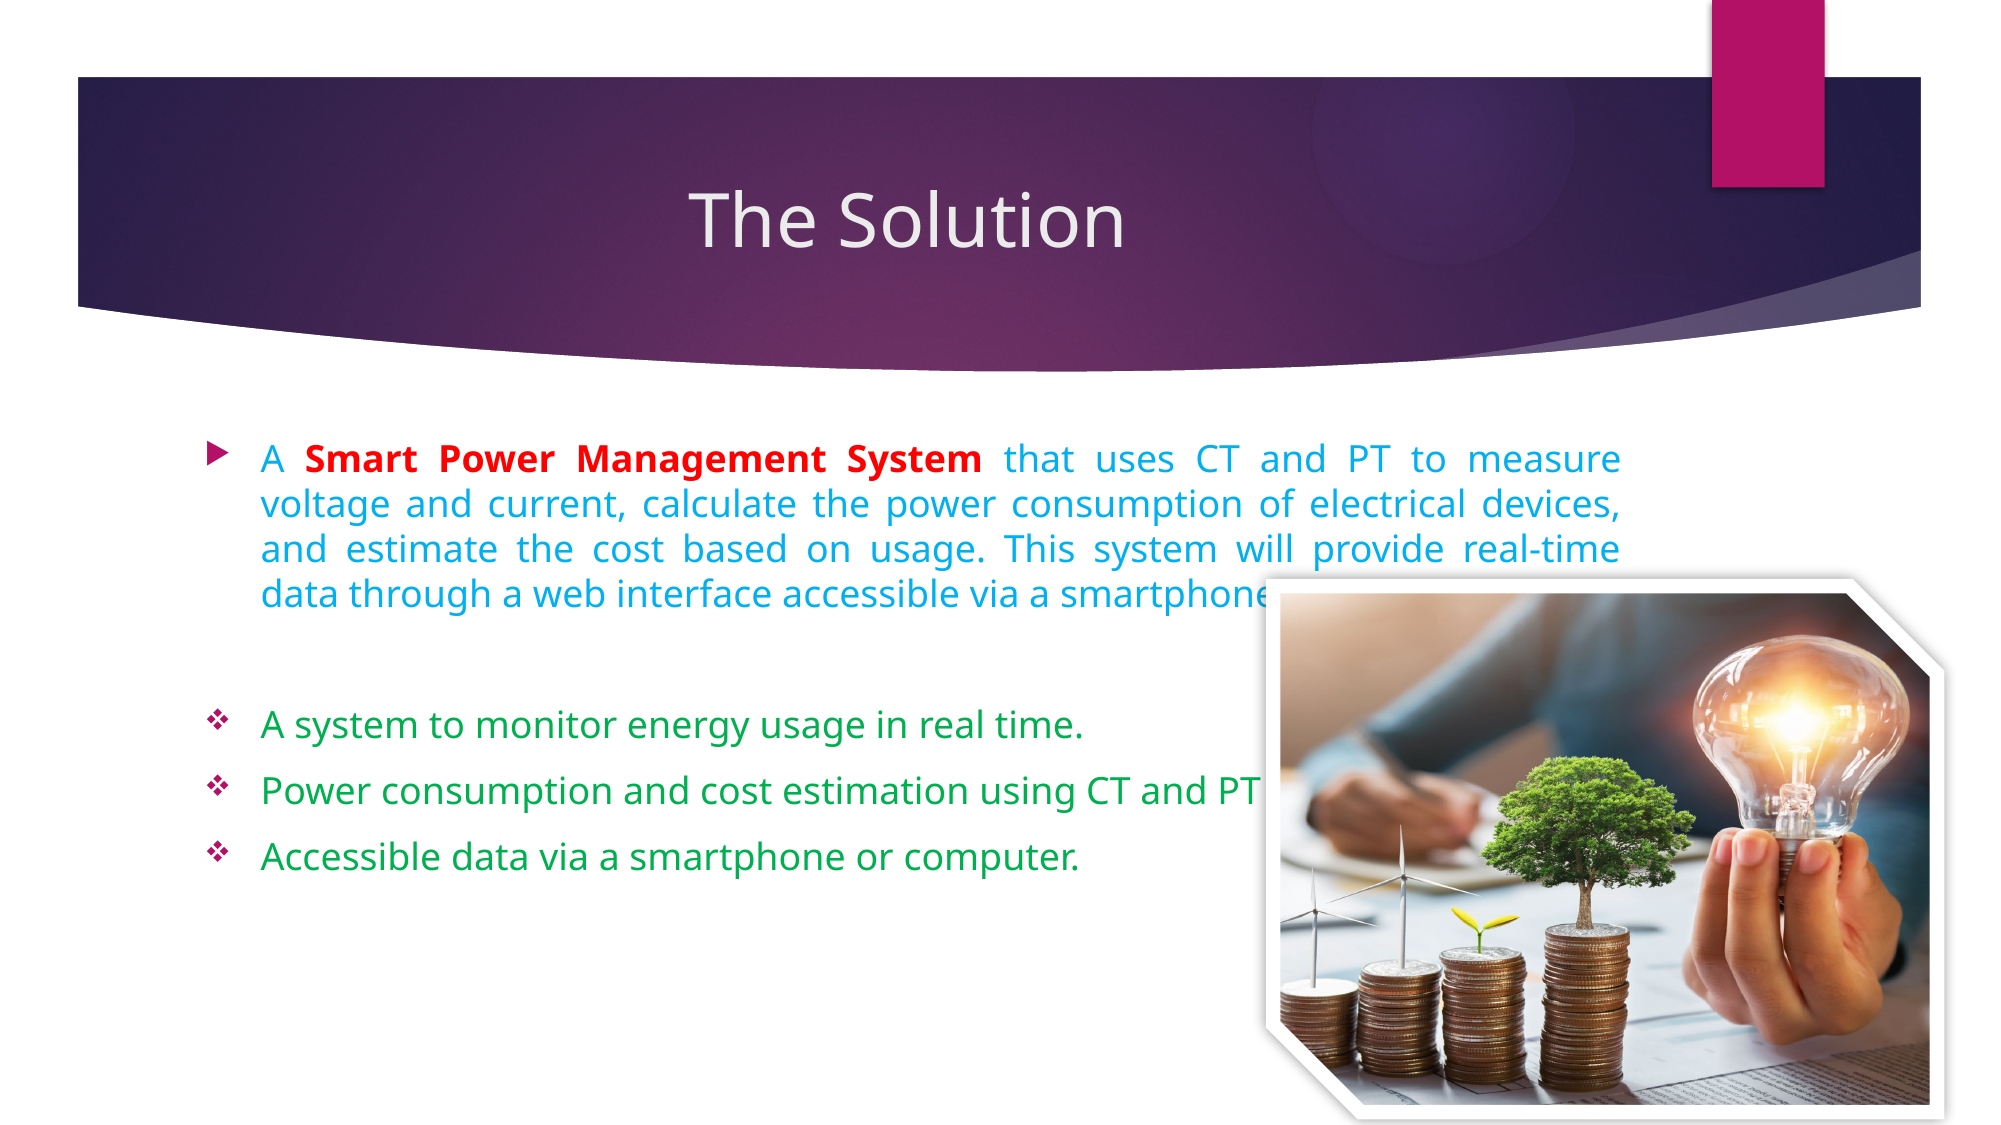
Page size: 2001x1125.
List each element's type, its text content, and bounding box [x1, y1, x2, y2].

title The Solution [189, 159, 1627, 276]
list A Smart Power Management System that uses CT and PT to measure voltage and current, calculate the power consumption of electrical devices, and estimate the cost based on usage. This system will provide real-time data through a web interface accessible via a smartphone or computer. A system to monitor energy usage in real time. Power consumption and cost estimation using CT and PT sensors. Accessible data via a smartphone or computer. [189, 427, 1638, 988]
picture [1272, 585, 1938, 1113]
